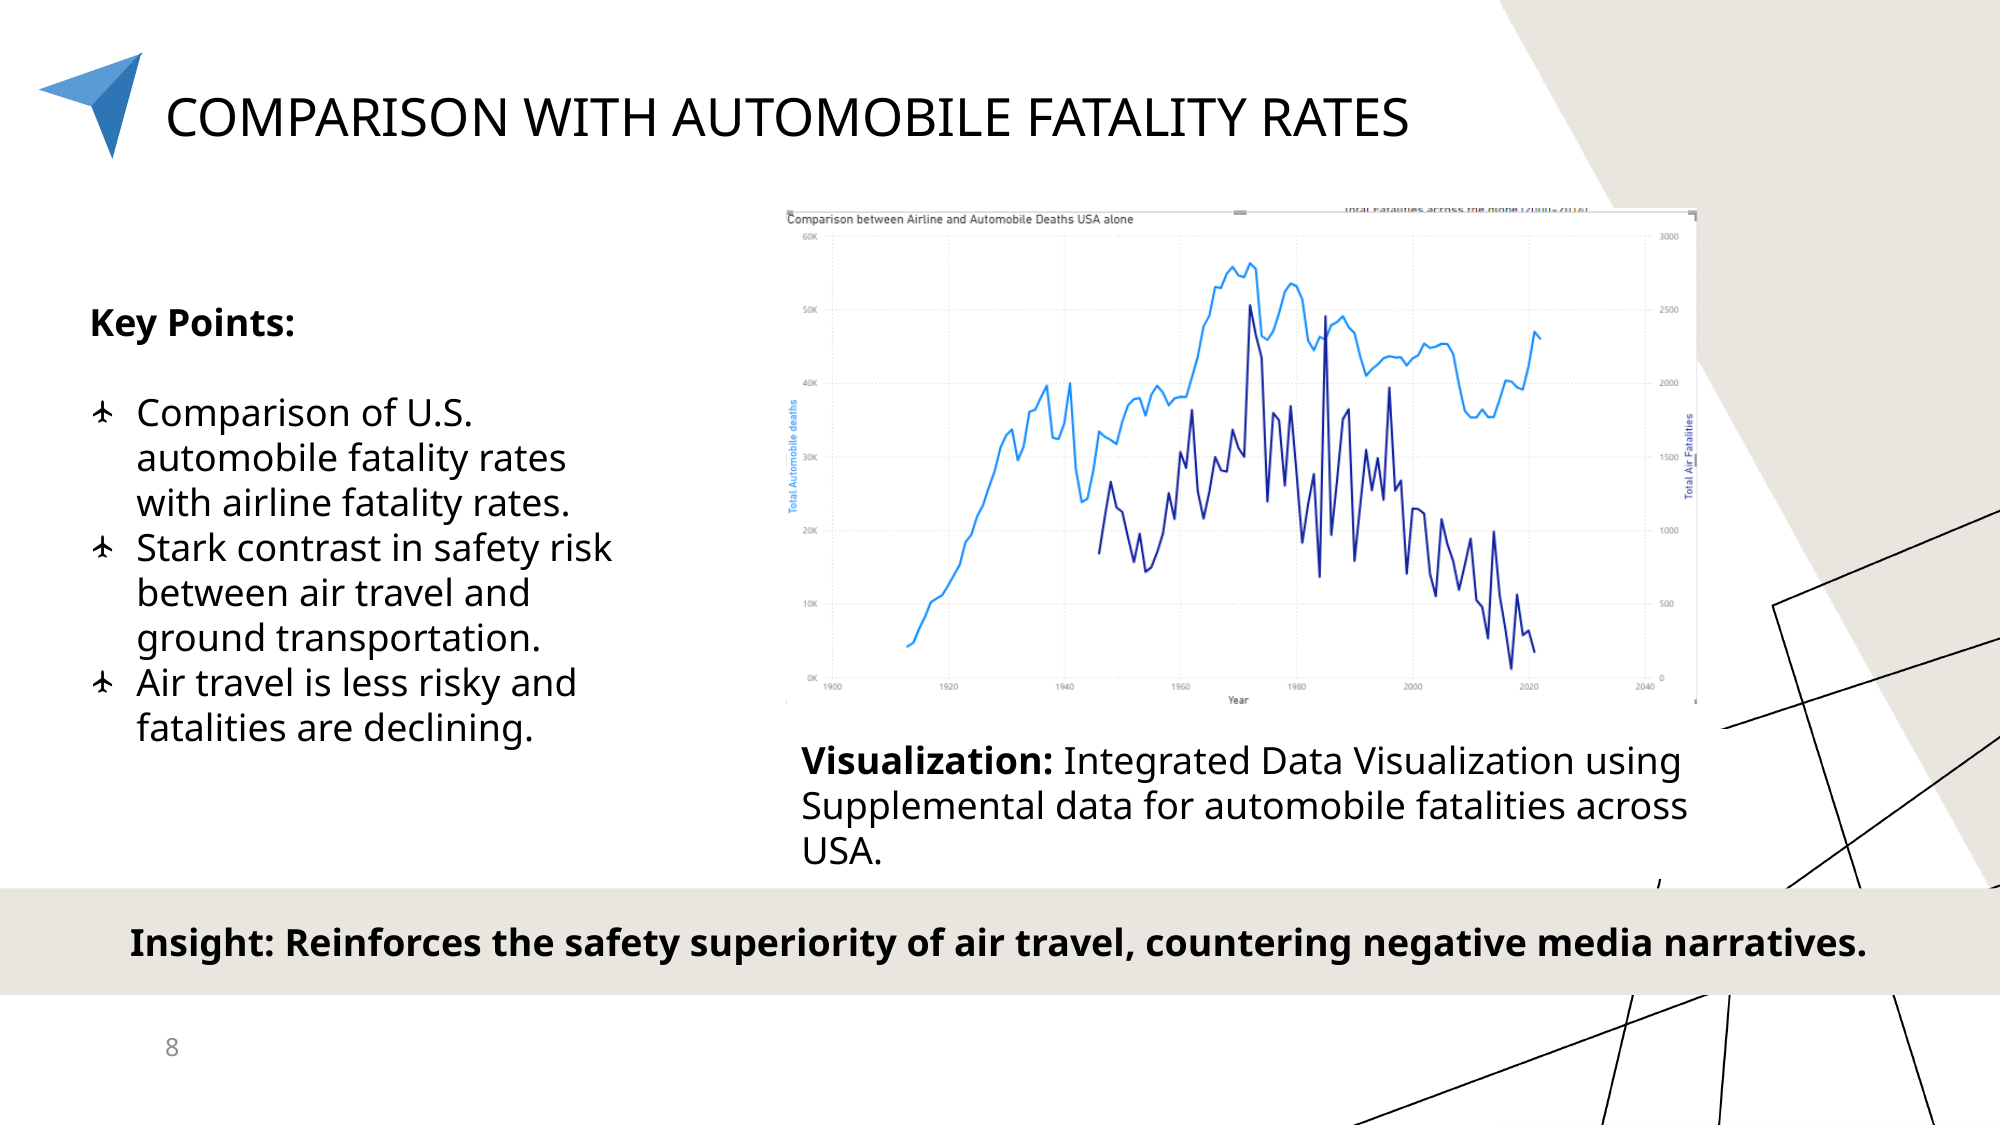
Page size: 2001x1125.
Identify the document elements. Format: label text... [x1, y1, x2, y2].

text_box Key Points: Comparison of U.S. automobile fatality rates with airline fatality rates. Stark contrast in safety risk between air travel and ground transportation. Air travel is less risky and fatalities are declining. [74, 291, 657, 757]
slide_number 8 [150, 1024, 254, 1074]
picture [786, 0, 2000, 887]
picture [89, 533, 116, 560]
text_box Visualization: Integrated Data Visualization using Supplemental data for automobile fatalities across USA. [786, 729, 1787, 879]
picture [89, 398, 116, 425]
picture [1281, 996, 2000, 1125]
text_box Insight: Reinforces the safety superiority of air travel, countering negative media narratives. [0, 887, 2000, 996]
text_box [43, 43, 174, 134]
picture [89, 668, 116, 695]
title Comparison with Automobile Fatality Rates [150, 82, 1658, 156]
